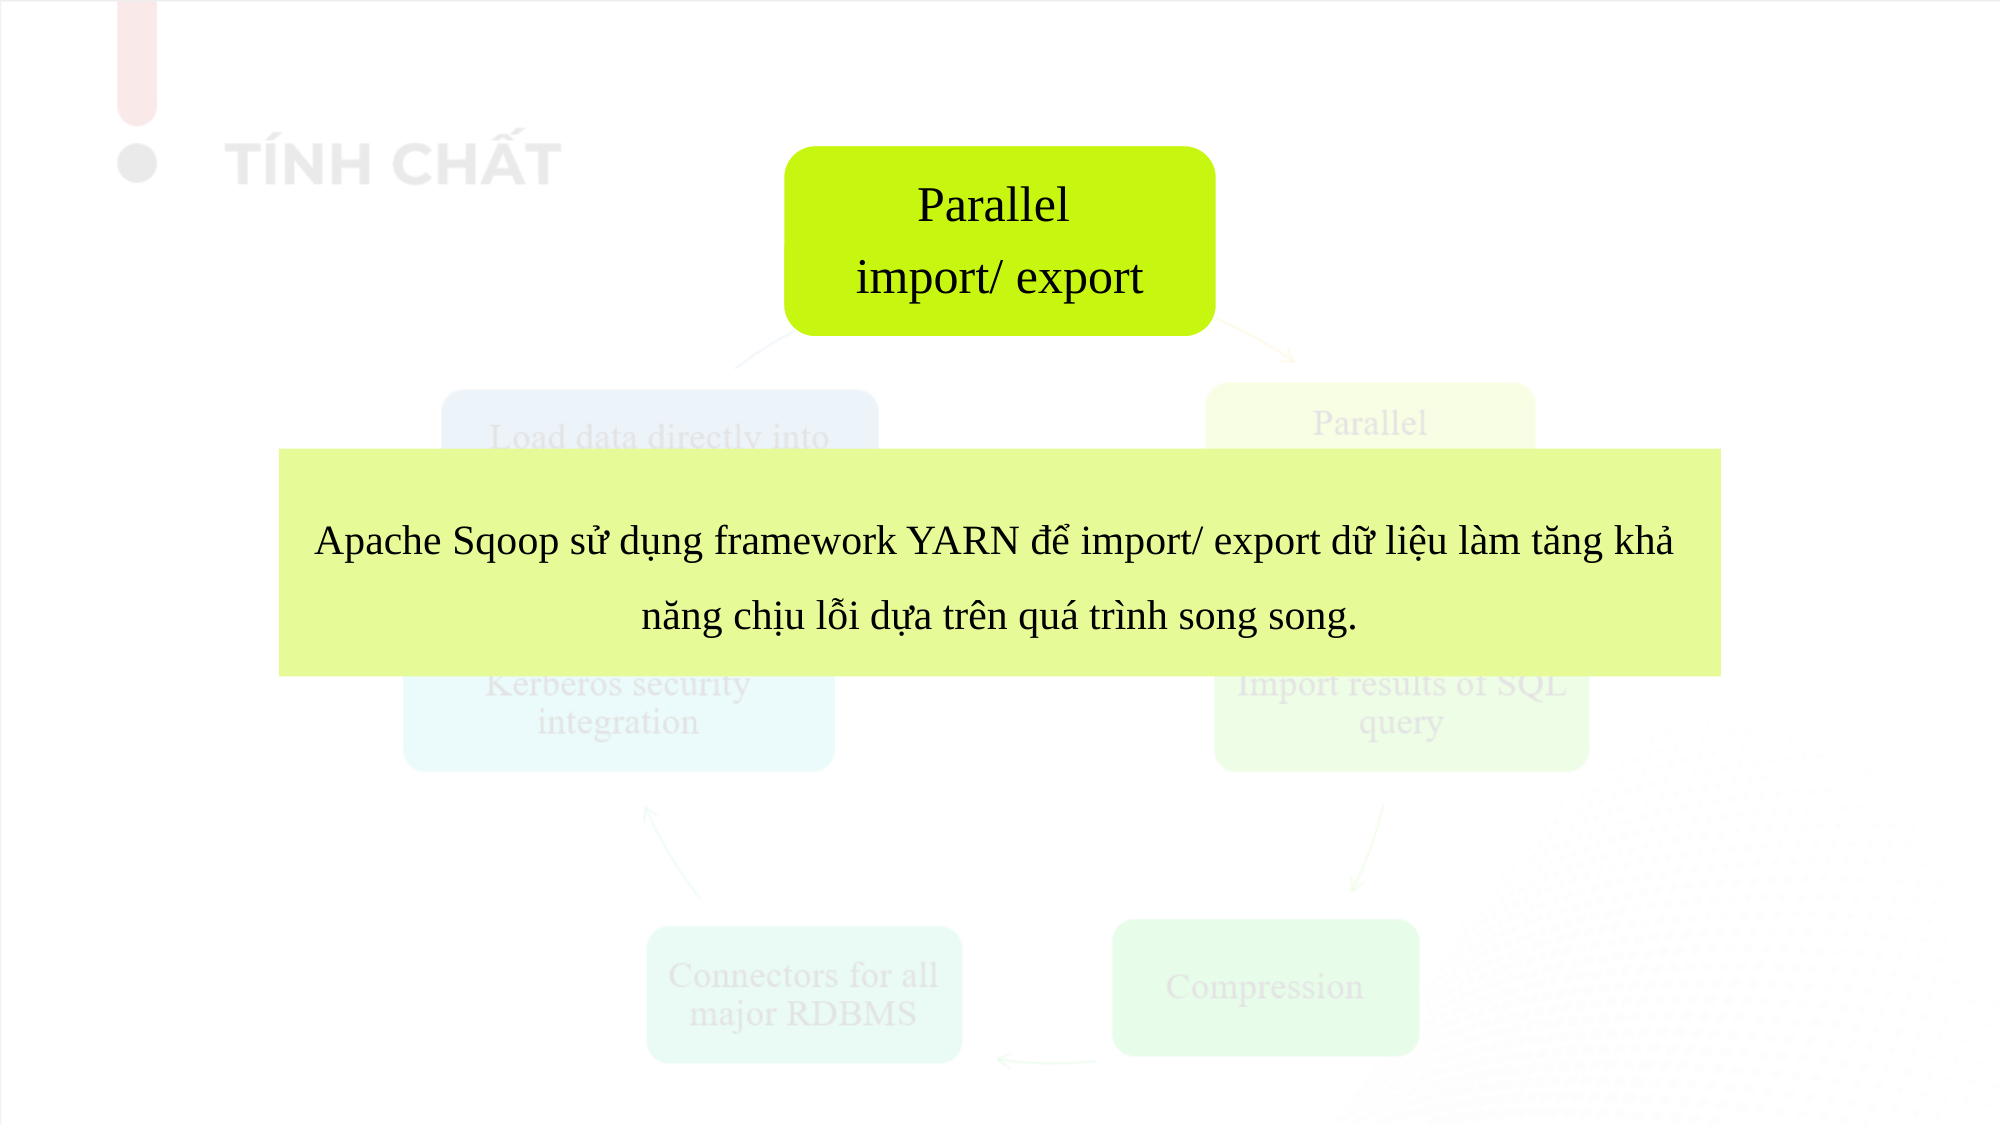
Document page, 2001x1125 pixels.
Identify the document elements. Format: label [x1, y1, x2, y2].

picture [0, 0, 2000, 1125]
text_box [783, 145, 1217, 338]
